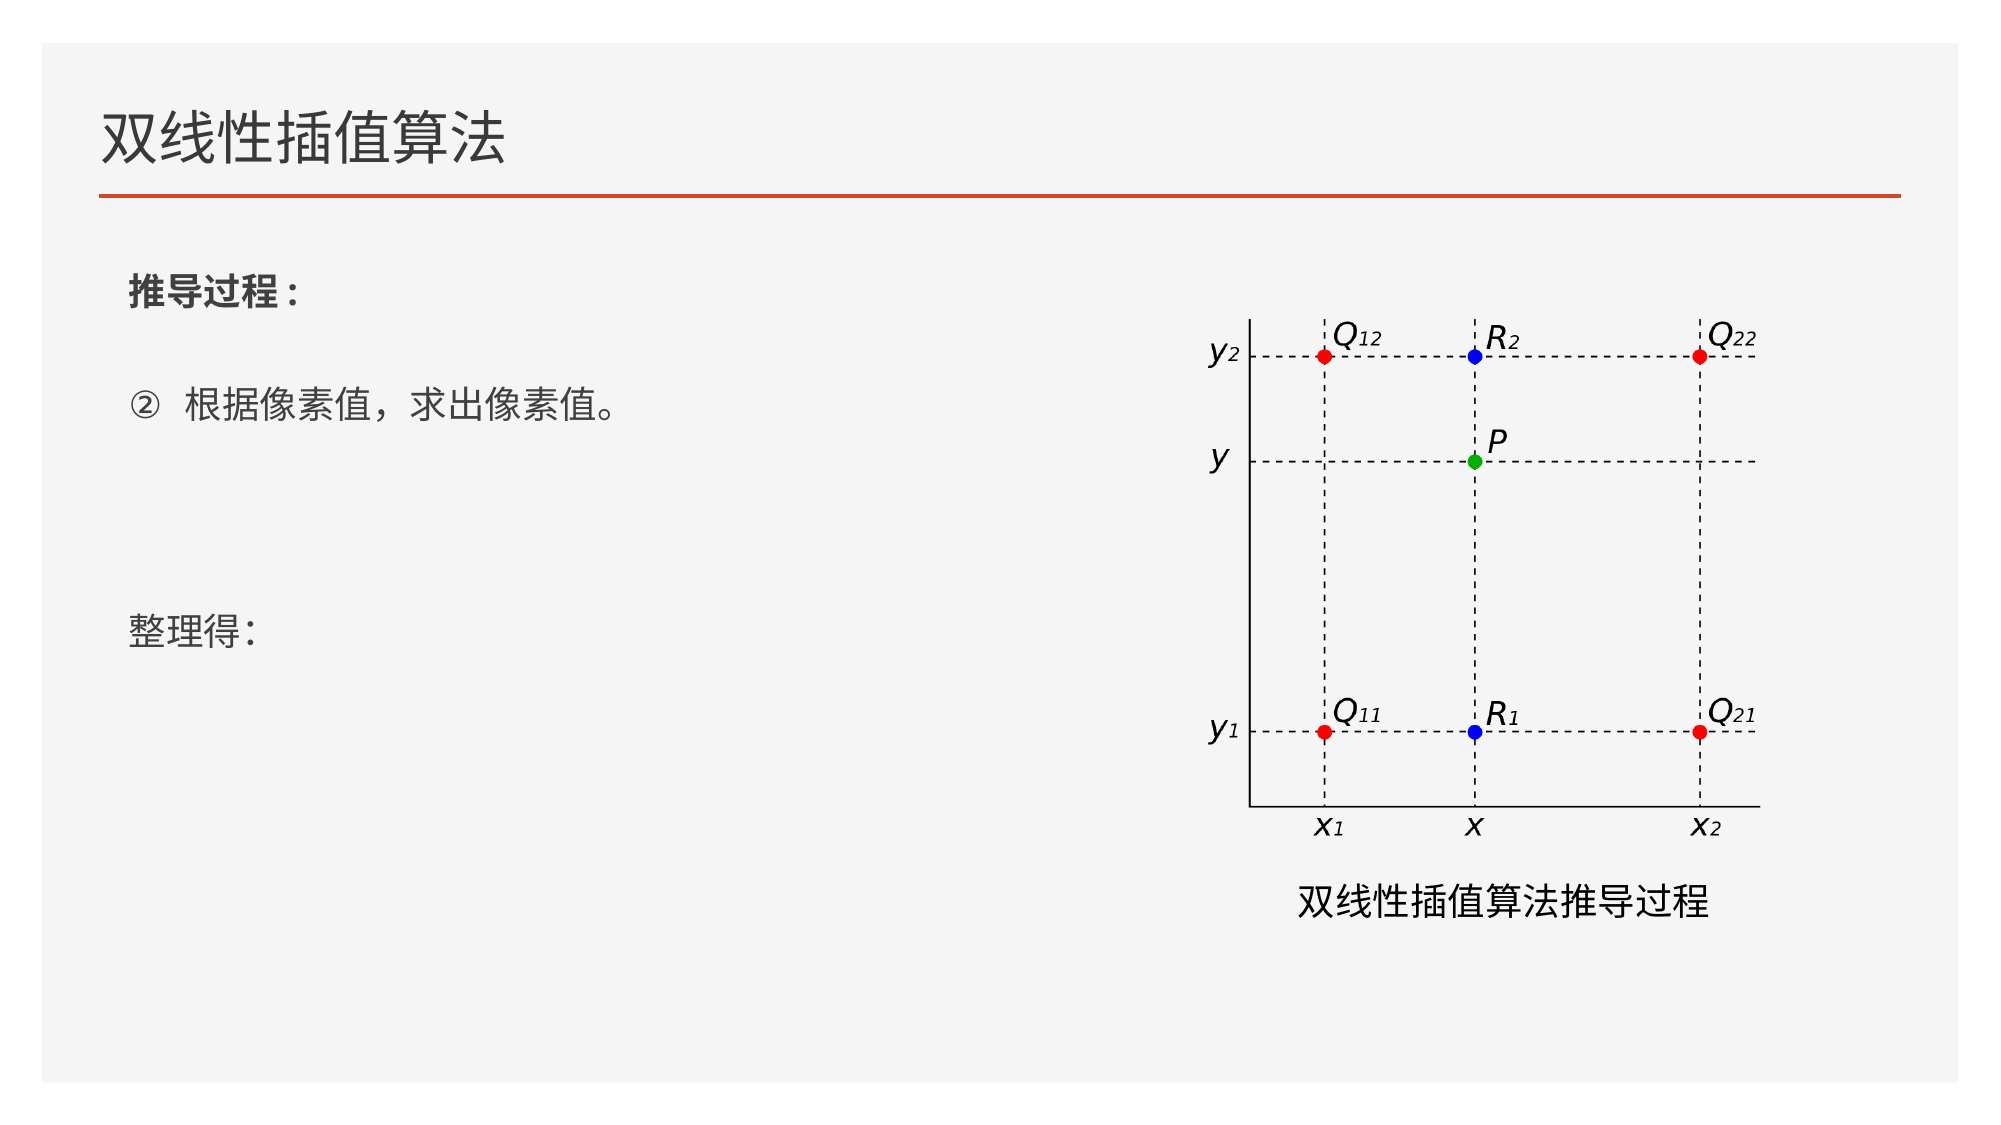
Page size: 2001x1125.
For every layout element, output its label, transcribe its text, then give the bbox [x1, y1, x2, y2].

title 双线性插值算法 [85, 73, 1214, 179]
picture [1145, 224, 1863, 901]
text_box 双线性插值算法推导过程 [1282, 901, 1726, 930]
text_box [88, 212, 1058, 1052]
